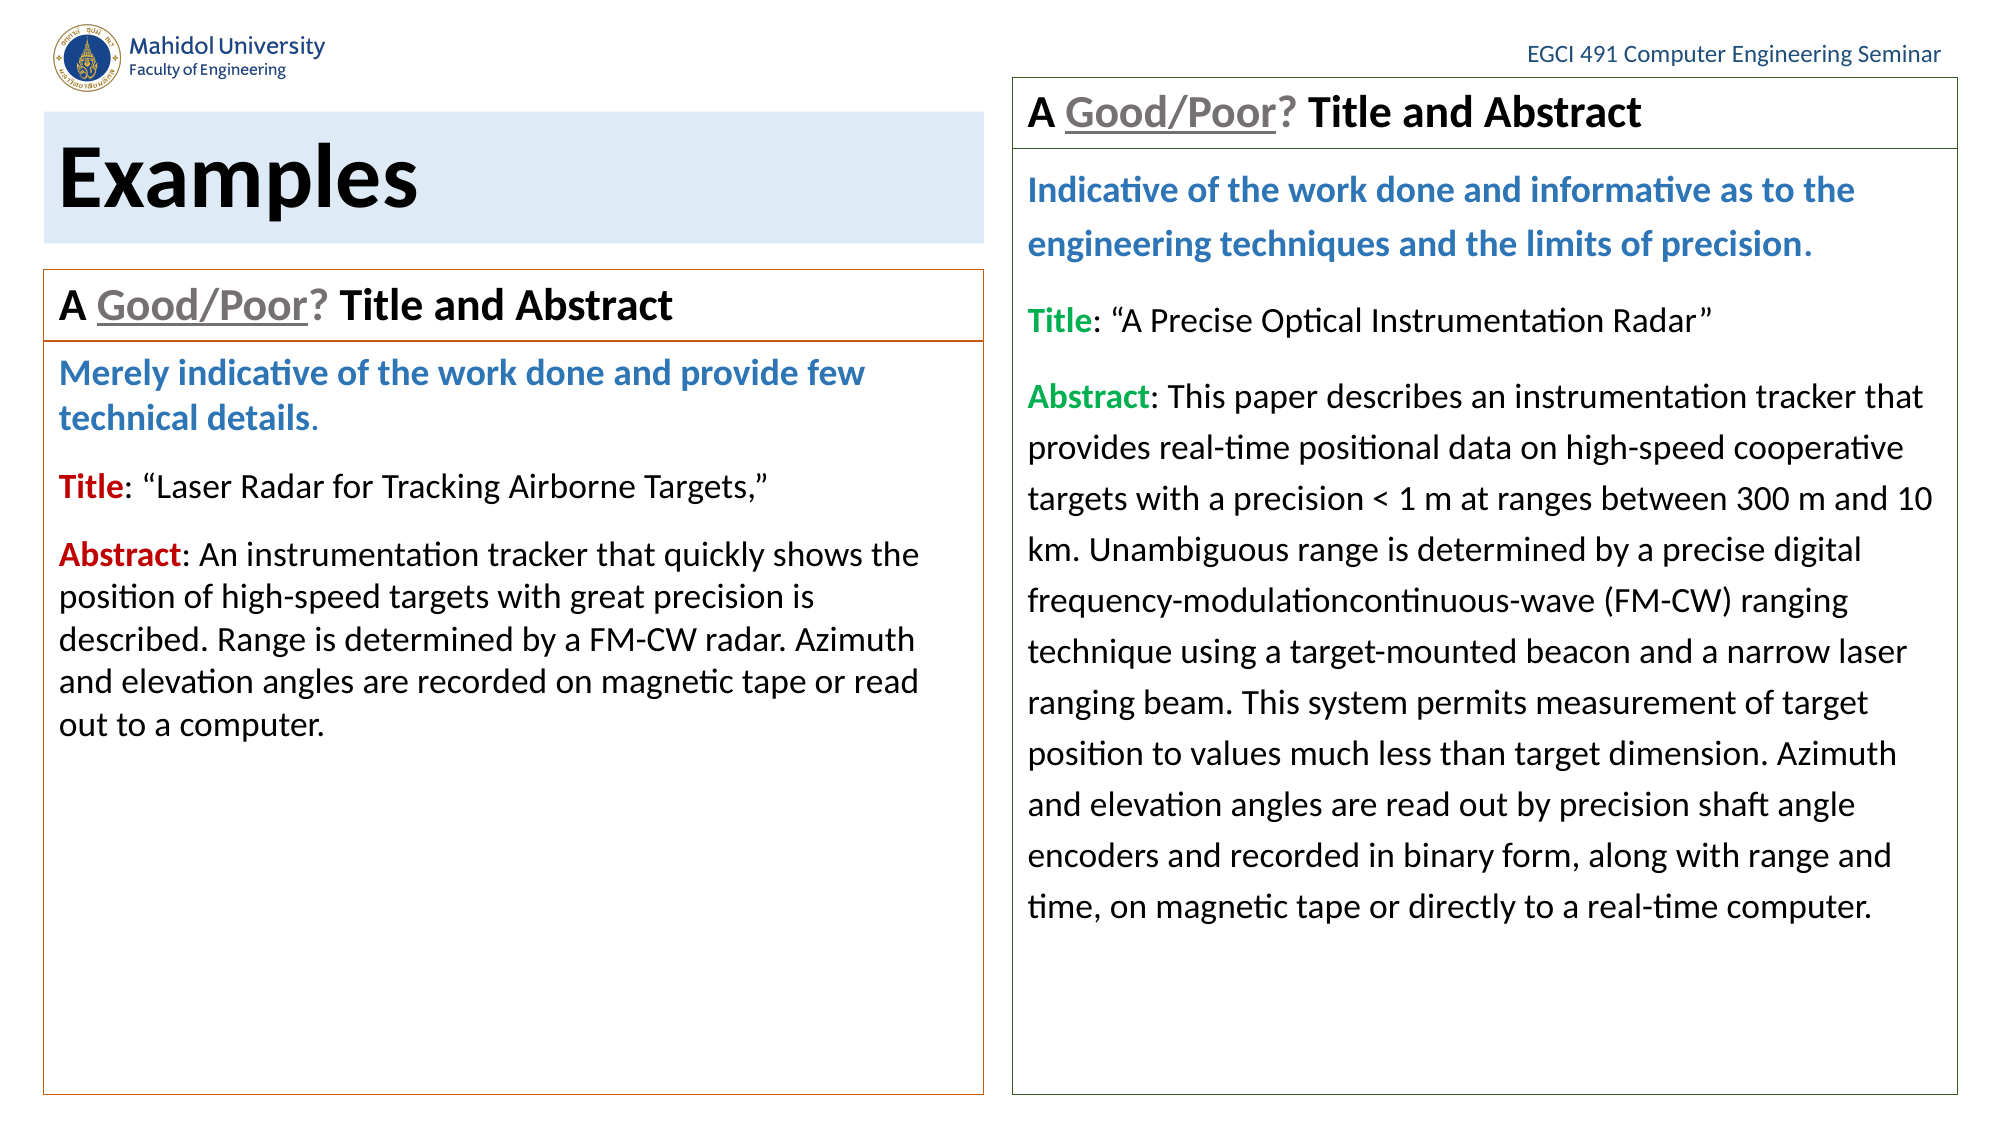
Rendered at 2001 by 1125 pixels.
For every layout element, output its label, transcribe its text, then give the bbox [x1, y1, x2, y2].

list Merely indicative of the work done and provide few technical details. Title: “Laser Radar for Tracking Airborne Targets,” Abstract: An instrumentation tracker that quickly shows the position of high-speed targets with great precision is described. Range is determined by a FM-CW radar. Azimuth and elevation angles are recorded on magnetic tape or read out to a computer. [43, 340, 984, 1095]
list A Good/Poor? Title and Abstract [43, 269, 984, 340]
list Indicative of the work done and informative as to the engineering techniques and the limits of precision. Title: “A Precise Optical Instrumentation Radar” Abstract: This paper describes an instrumentation tracker that provides real-time positional data on high-speed cooperative targets with a precision < 1 m at ranges between 300 m and 10 km. Unambiguous range is determined by a precise digital frequency-modulationcontinuous-wave (FM-CW) ranging technique using a target-mounted beacon and a narrow laser ranging beam. This system permits measurement of target position to values much less than target dimension. Azimuth and elevation angles are read out by precision shaft angle encoders and recorded in binary form, along with range and time, on magnetic tape or directly to a real-time computer. [1012, 148, 1958, 1095]
title Examples [43, 111, 984, 244]
picture [42, 18, 334, 97]
list A Good/Poor? Title and Abstract [1012, 77, 1958, 148]
